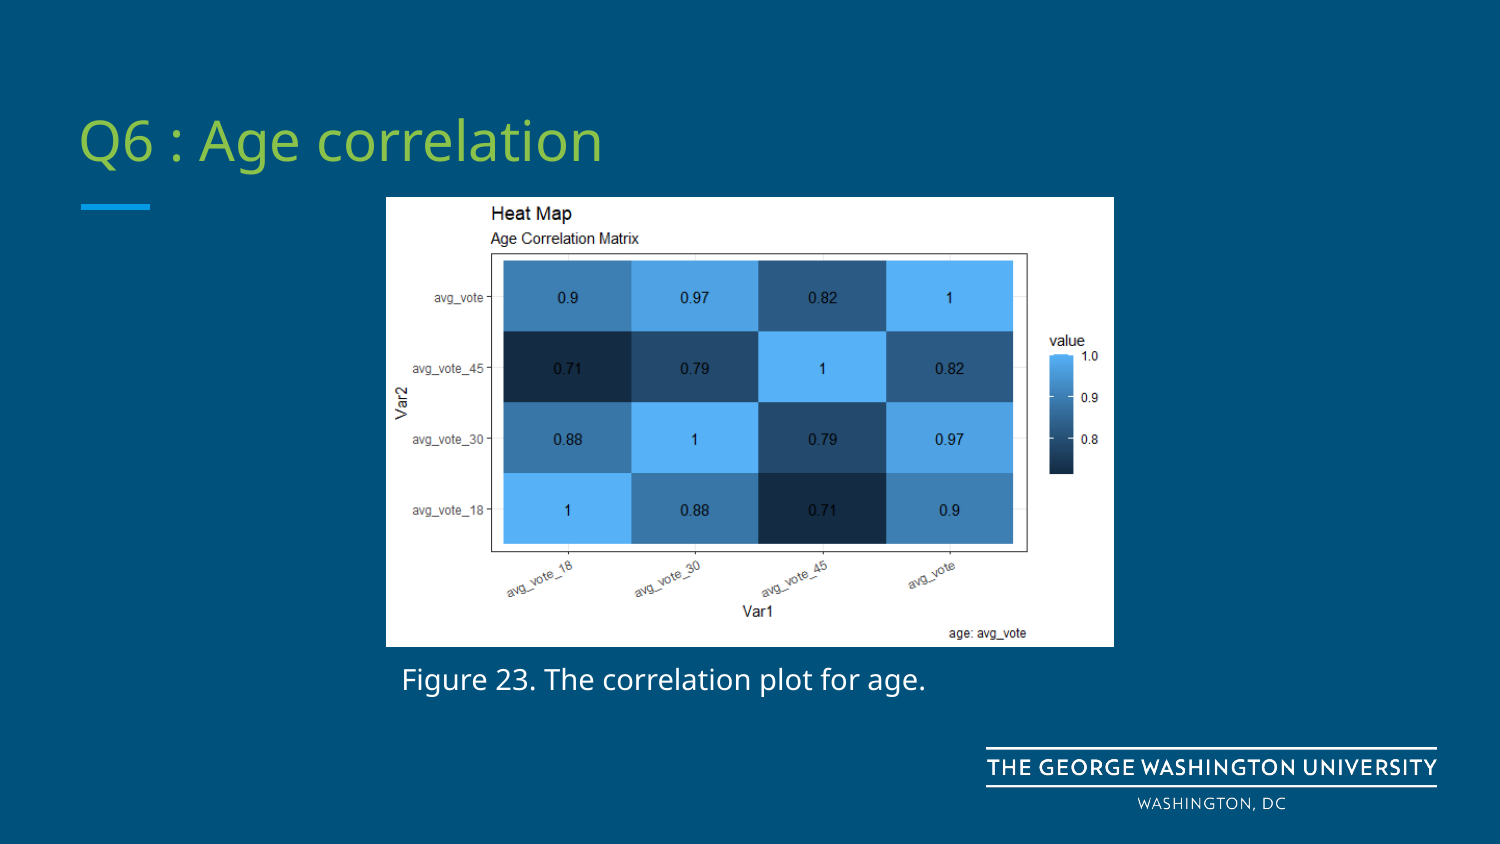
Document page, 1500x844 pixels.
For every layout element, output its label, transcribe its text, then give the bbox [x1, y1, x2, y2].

picture [1106, 760, 1117, 771]
picture [1289, 760, 1293, 773]
picture [1391, 760, 1399, 773]
picture [1410, 760, 1421, 775]
picture [1072, 761, 1076, 773]
picture [1152, 764, 1157, 773]
picture [387, 198, 1113, 646]
picture [1329, 760, 1334, 774]
picture [1377, 760, 1387, 775]
picture [1248, 760, 1259, 774]
title Q6 : Age correlation [63, 75, 1437, 188]
picture [1223, 760, 1227, 774]
picture [1021, 760, 1030, 775]
picture [1362, 760, 1371, 775]
picture [1232, 760, 1244, 775]
picture [1003, 760, 1015, 774]
picture [1040, 760, 1052, 772]
picture [1215, 760, 1222, 775]
picture [1322, 761, 1328, 774]
picture [988, 760, 999, 774]
picture [1144, 764, 1152, 773]
picture [1262, 760, 1276, 773]
picture [1162, 761, 1173, 775]
picture [1176, 761, 1185, 774]
picture [1124, 760, 1133, 775]
picture [1190, 760, 1201, 774]
picture [1092, 760, 1101, 775]
picture [1058, 760, 1067, 775]
text_box Figure 23. The correlation plot for age. [386, 654, 1072, 712]
picture [1282, 761, 1287, 774]
